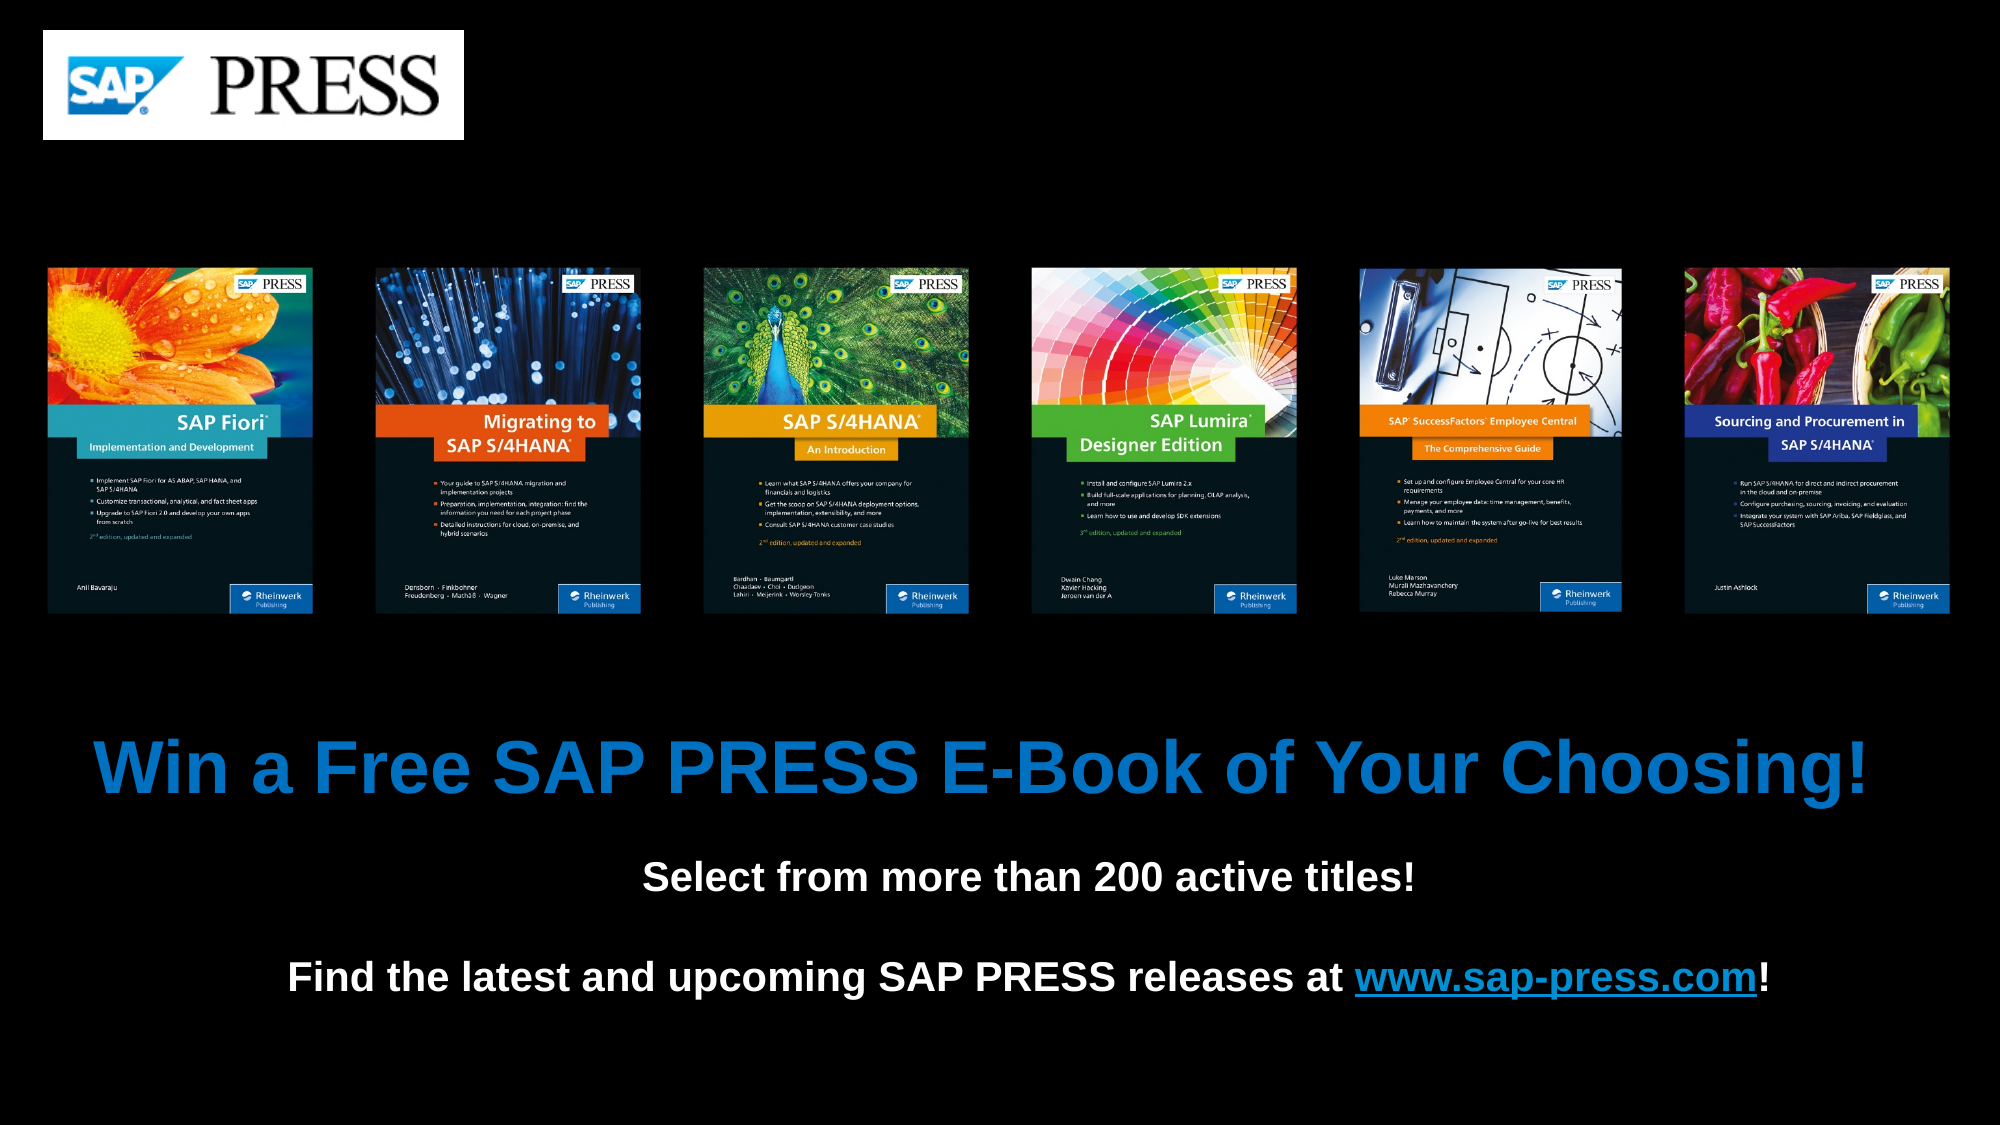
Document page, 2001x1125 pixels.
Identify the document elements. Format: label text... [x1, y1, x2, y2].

text_box Win a Free SAP PRESS E-Book of Your Choosing! [78, 710, 1936, 816]
picture [703, 266, 970, 614]
picture [375, 266, 641, 614]
picture [300, 356, 313, 360]
text_box Select from more than 200 active titles! Find the latest and upcoming SAP PRESS releases at www.sap-press.com! [123, 842, 1936, 1038]
picture [1358, 268, 1622, 613]
picture [1683, 267, 1950, 614]
picture [47, 266, 313, 615]
picture [1031, 267, 1297, 614]
picture [43, 30, 464, 140]
